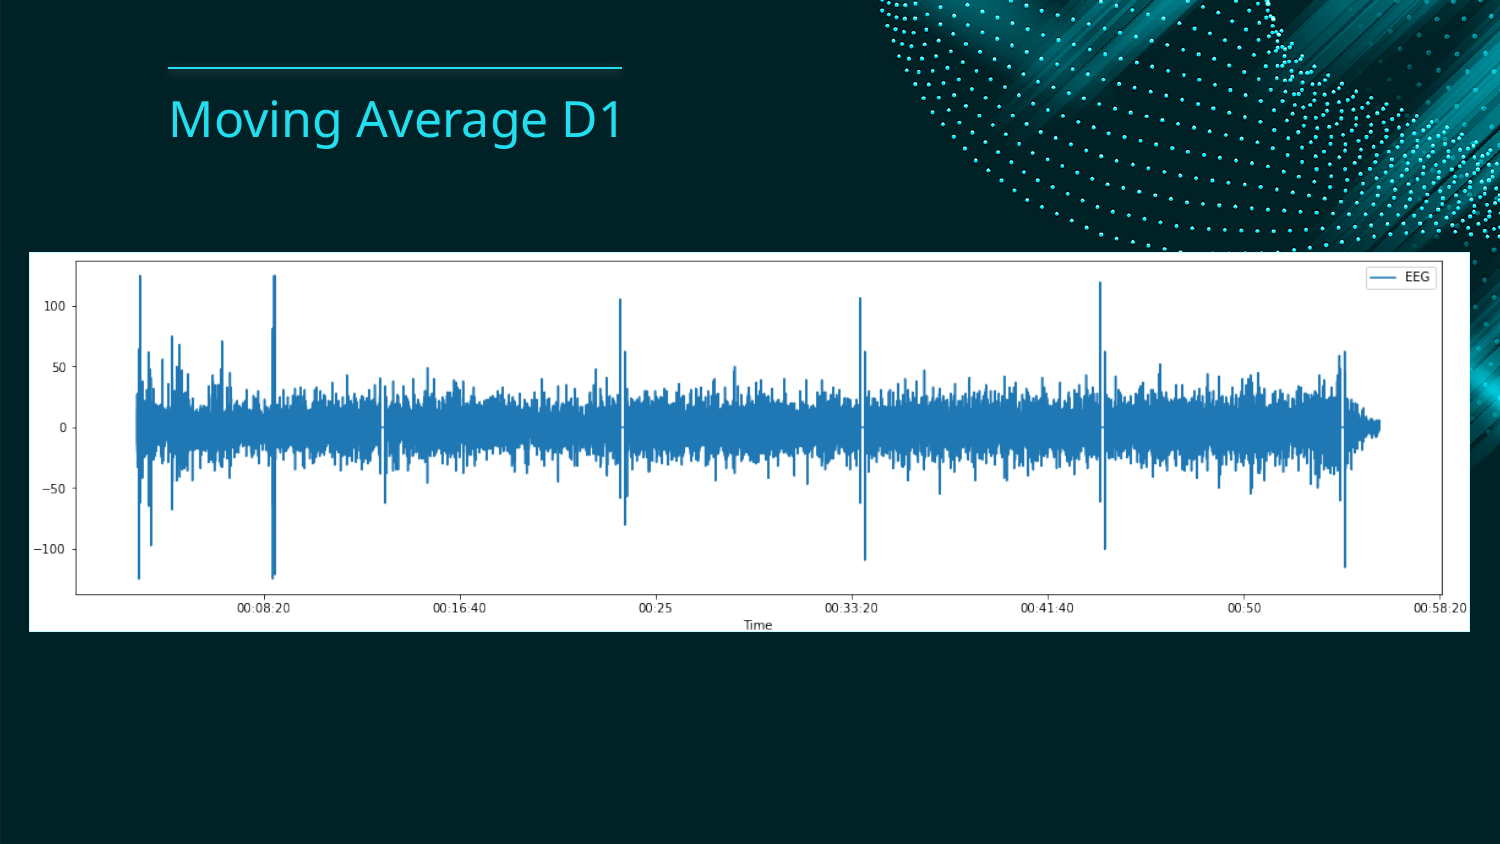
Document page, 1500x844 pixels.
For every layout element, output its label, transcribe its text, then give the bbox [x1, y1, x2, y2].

picture [0, 0, 1500, 844]
title Moving Average D1 [153, 72, 914, 228]
